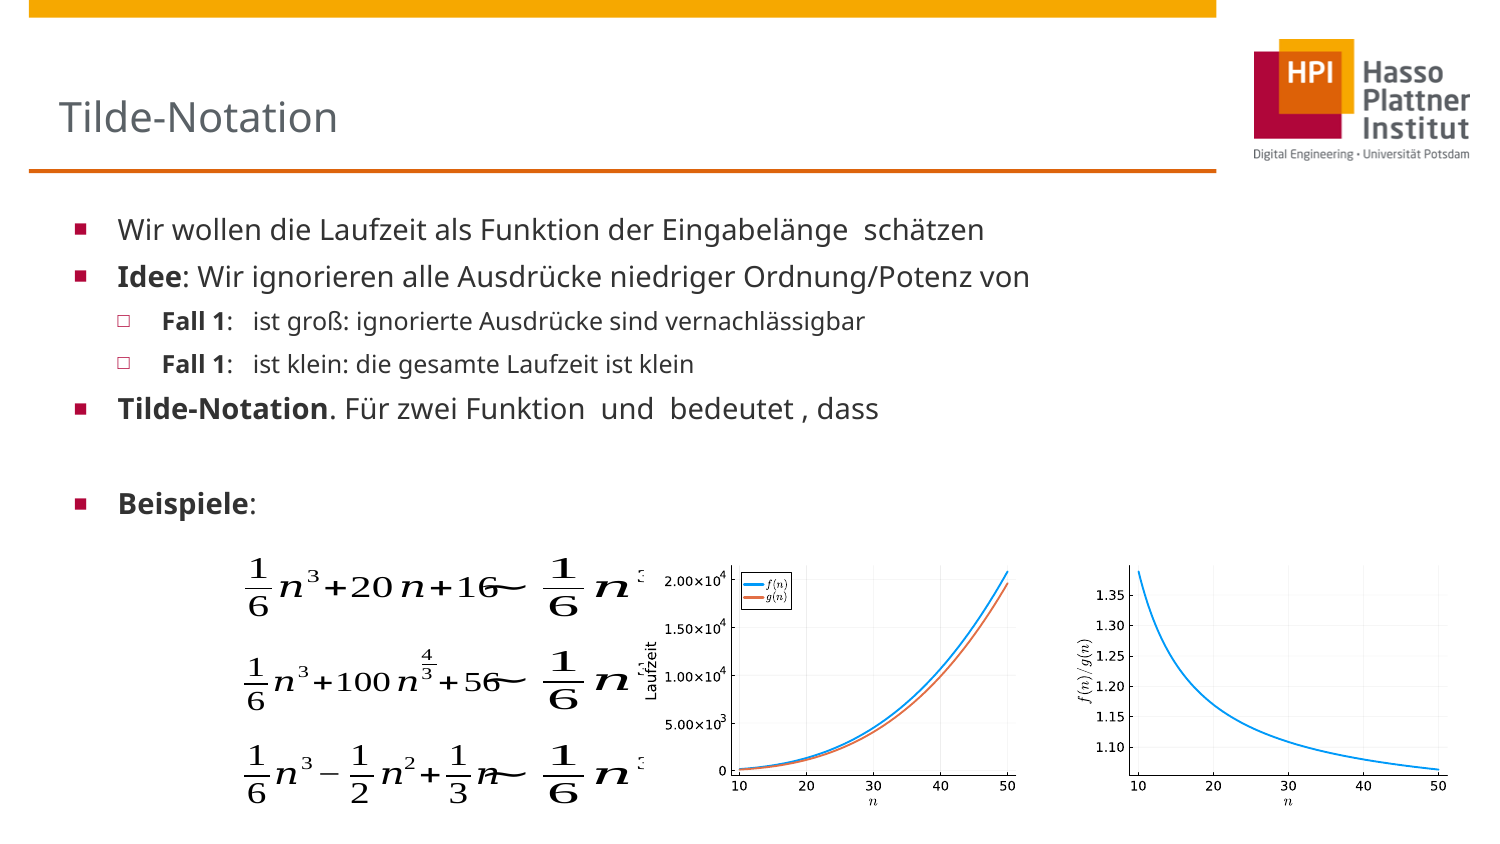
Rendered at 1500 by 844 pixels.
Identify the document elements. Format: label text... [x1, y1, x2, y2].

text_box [1075, 557, 1456, 812]
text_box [740, 572, 793, 610]
picture [1254, 39, 1470, 161]
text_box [643, 557, 1024, 812]
title Tilde-Notation [58, 17, 1187, 170]
